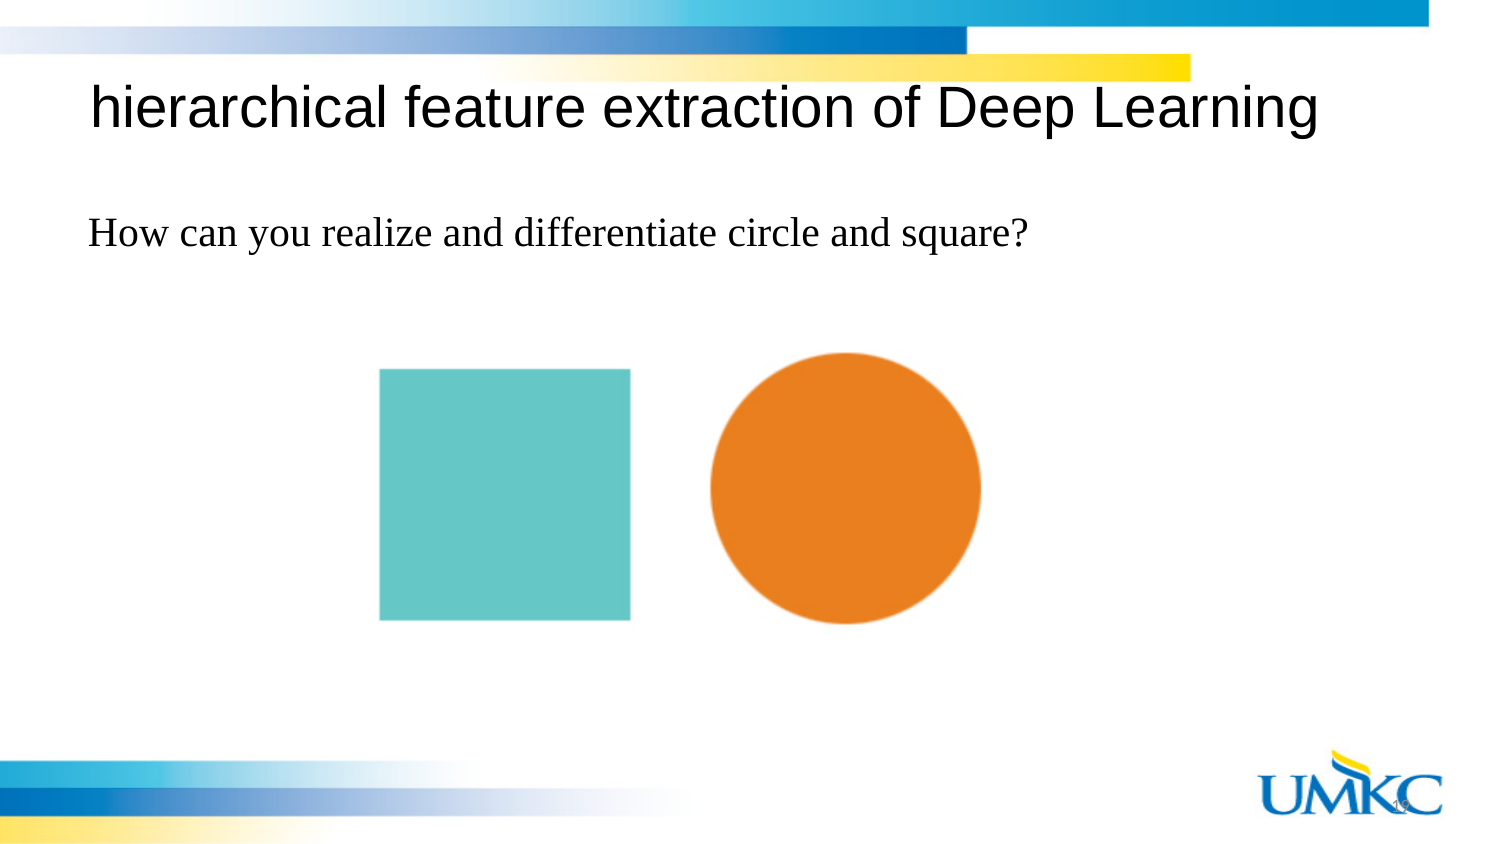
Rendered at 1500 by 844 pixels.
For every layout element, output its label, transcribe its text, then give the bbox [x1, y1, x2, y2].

text_box How can you realize and differentiate circle and square? [73, 196, 1125, 262]
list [349, 274, 1038, 708]
title hierarchical feature extraction of Deep Learning [75, 33, 1425, 175]
picture [0, 0, 1500, 844]
slide_number 19 [1074, 782, 1425, 827]
